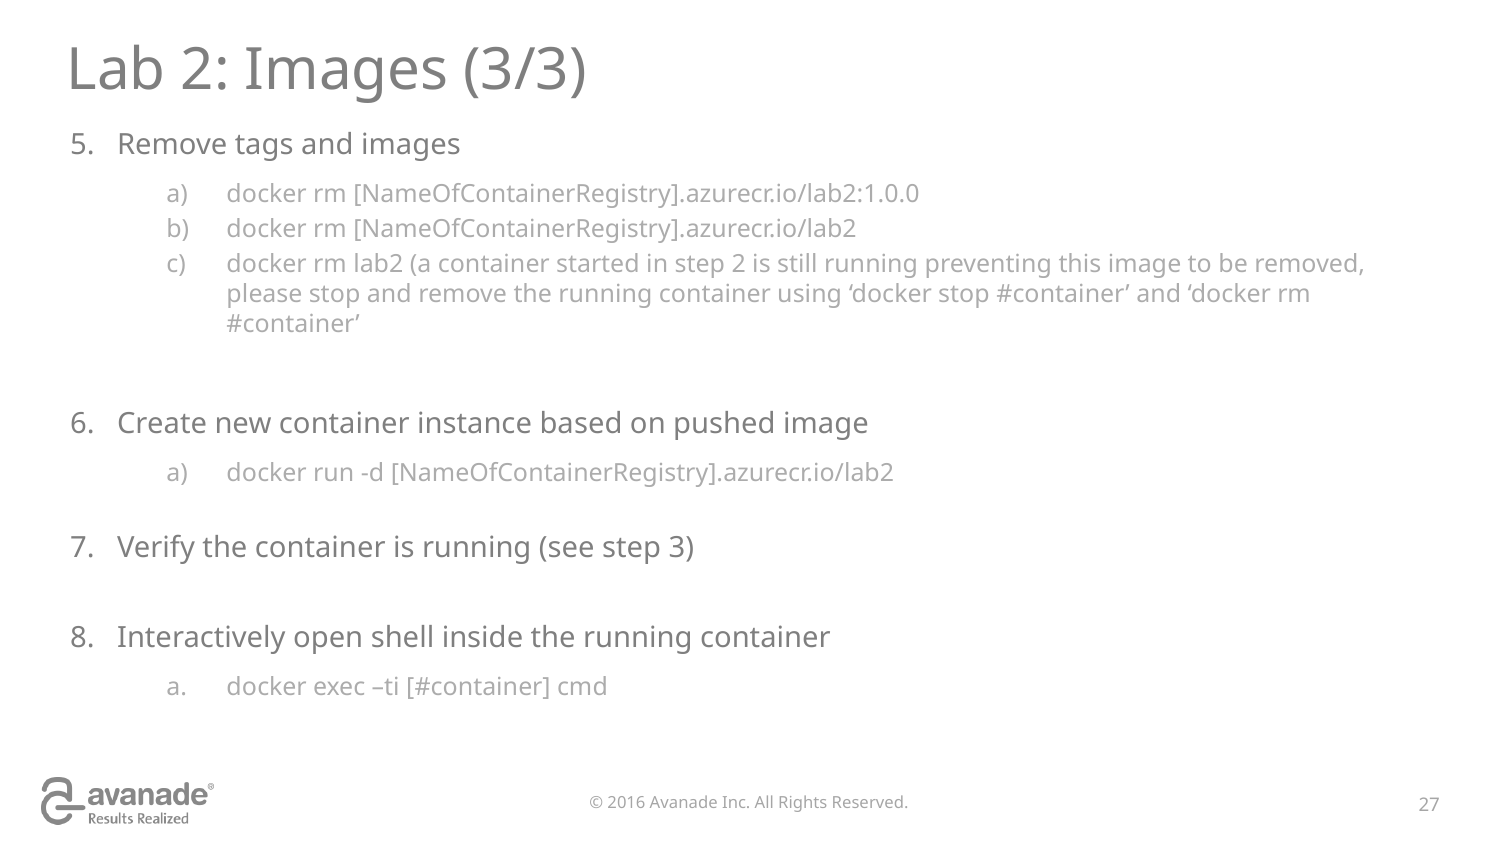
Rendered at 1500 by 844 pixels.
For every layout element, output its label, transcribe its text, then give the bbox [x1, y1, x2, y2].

picture [37, 772, 217, 829]
list Remove tags and images docker rm [NameOfContainerRegistry].azurecr.io/lab2:1.0.0 docker rm [NameOfContainerRegistry].azurecr.io/lab2 docker rm lab2 (a container started in step 2 is still running preventing this image to be removed, please stop and remove the running container using ‘docker stop #container’ and ‘docker rm #container’ Create new container instance based on pushed image docker run -d [NameOfContainerRegistry].azurecr.io/lab2 Verify the container is running (see step 3) Interactively open shell inside the running container docker exec –ti [#container] cmd [55, 111, 1445, 723]
title Lab 2: Images (3/3) [51, 33, 1402, 99]
